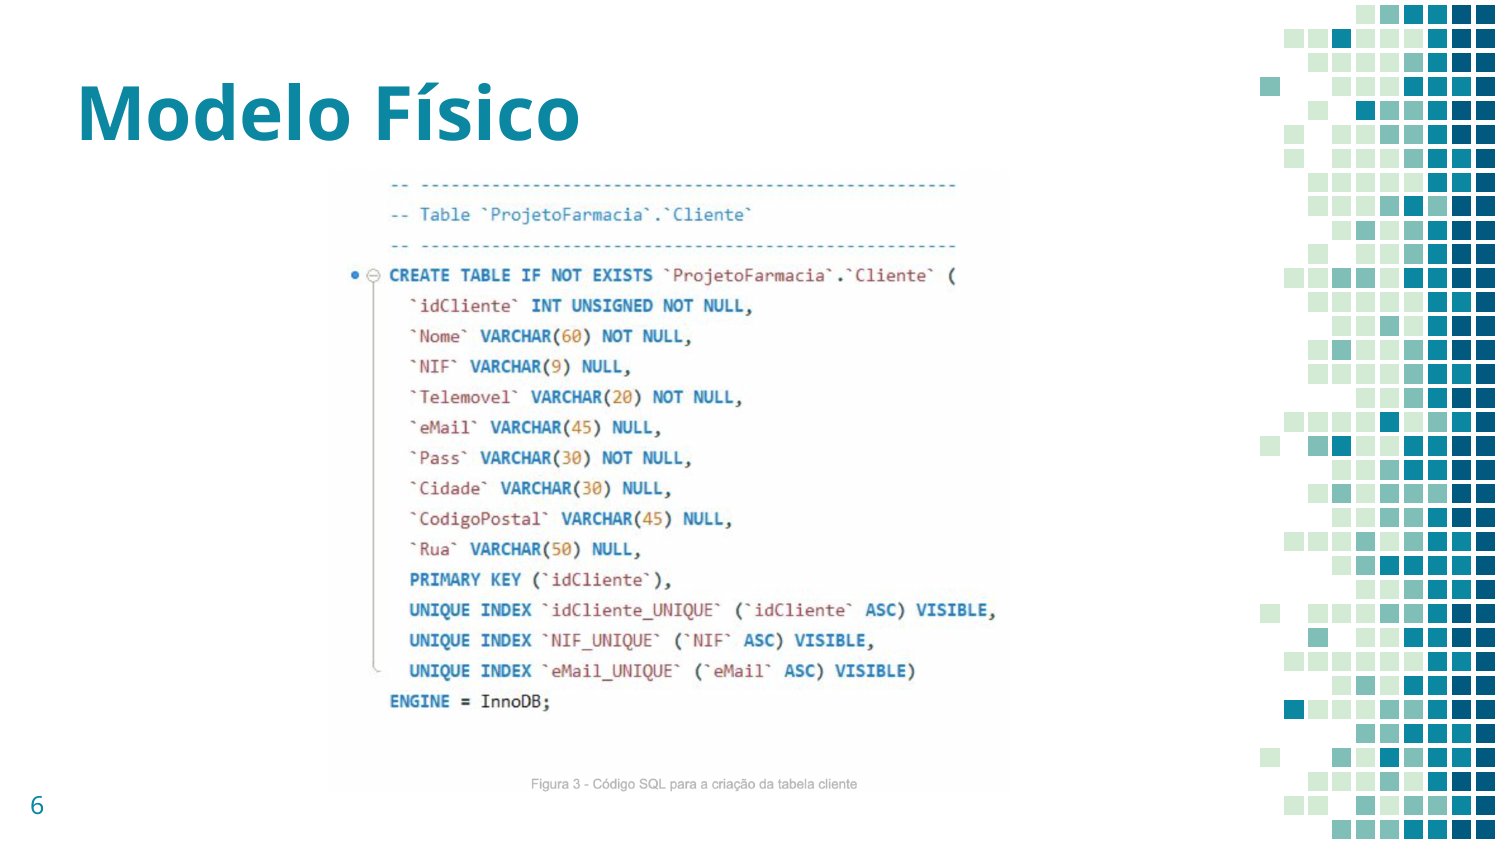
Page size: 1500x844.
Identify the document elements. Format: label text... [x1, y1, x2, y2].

title Modelo Físico [60, 30, 1170, 171]
picture [326, 170, 1009, 793]
slide_number 6 [15, 774, 105, 839]
